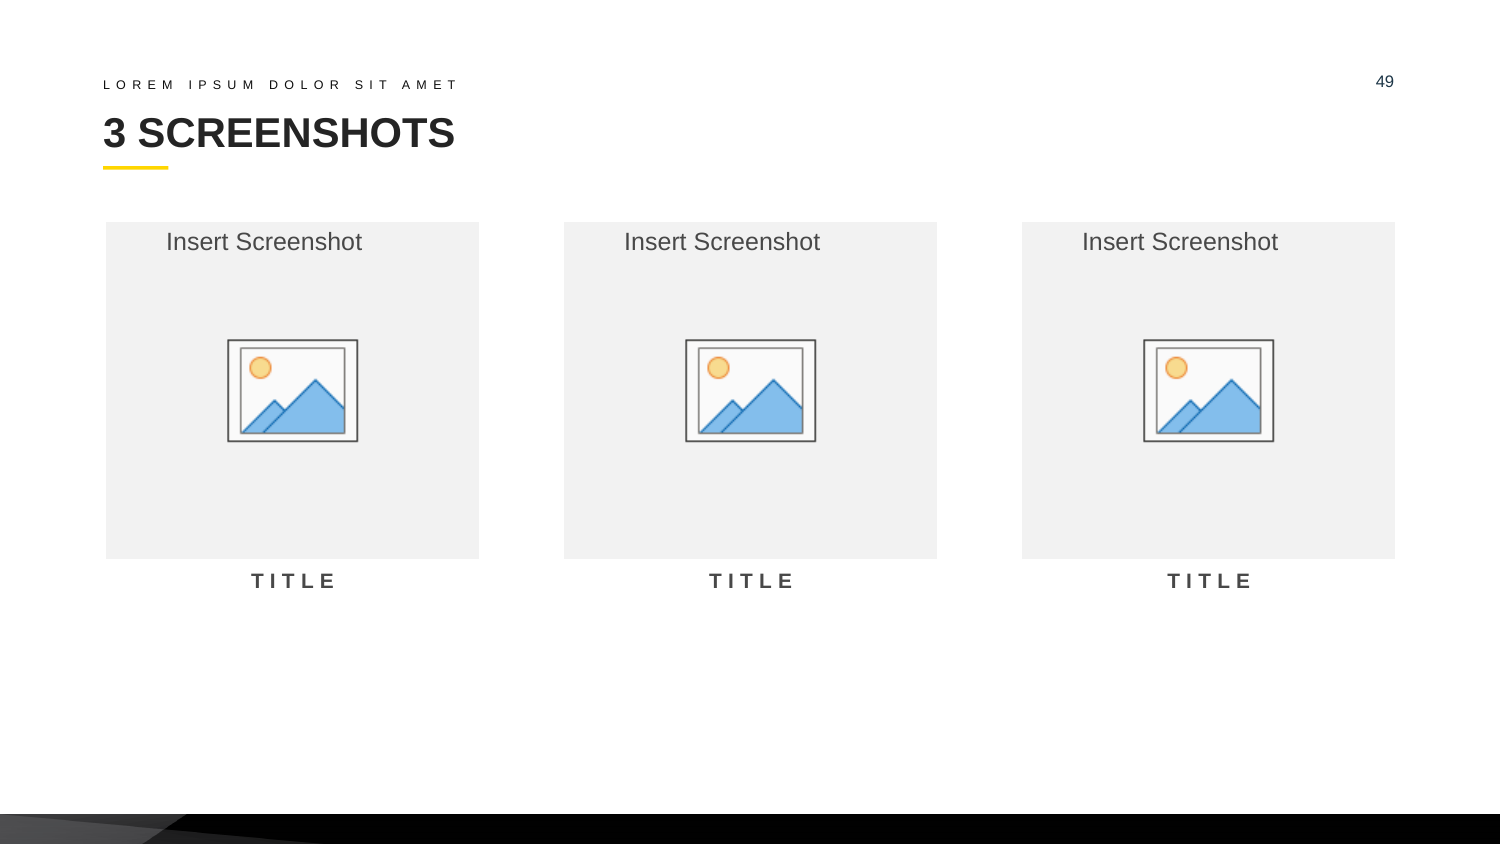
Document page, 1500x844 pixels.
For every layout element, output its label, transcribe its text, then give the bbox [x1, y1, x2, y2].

slide_number 49 [1375, 70, 1440, 96]
picture [564, 221, 938, 560]
text_box TITLE [1152, 560, 1265, 601]
picture [0, 814, 1500, 844]
text_box TITLE [236, 560, 349, 601]
picture [106, 221, 480, 560]
text_box TITLE [694, 560, 807, 601]
title 3 SCREENSHOTS [103, 103, 1397, 158]
picture [1022, 221, 1396, 560]
text_box LOREM IPSUM DOLOR SIT AMET [103, 77, 1179, 93]
